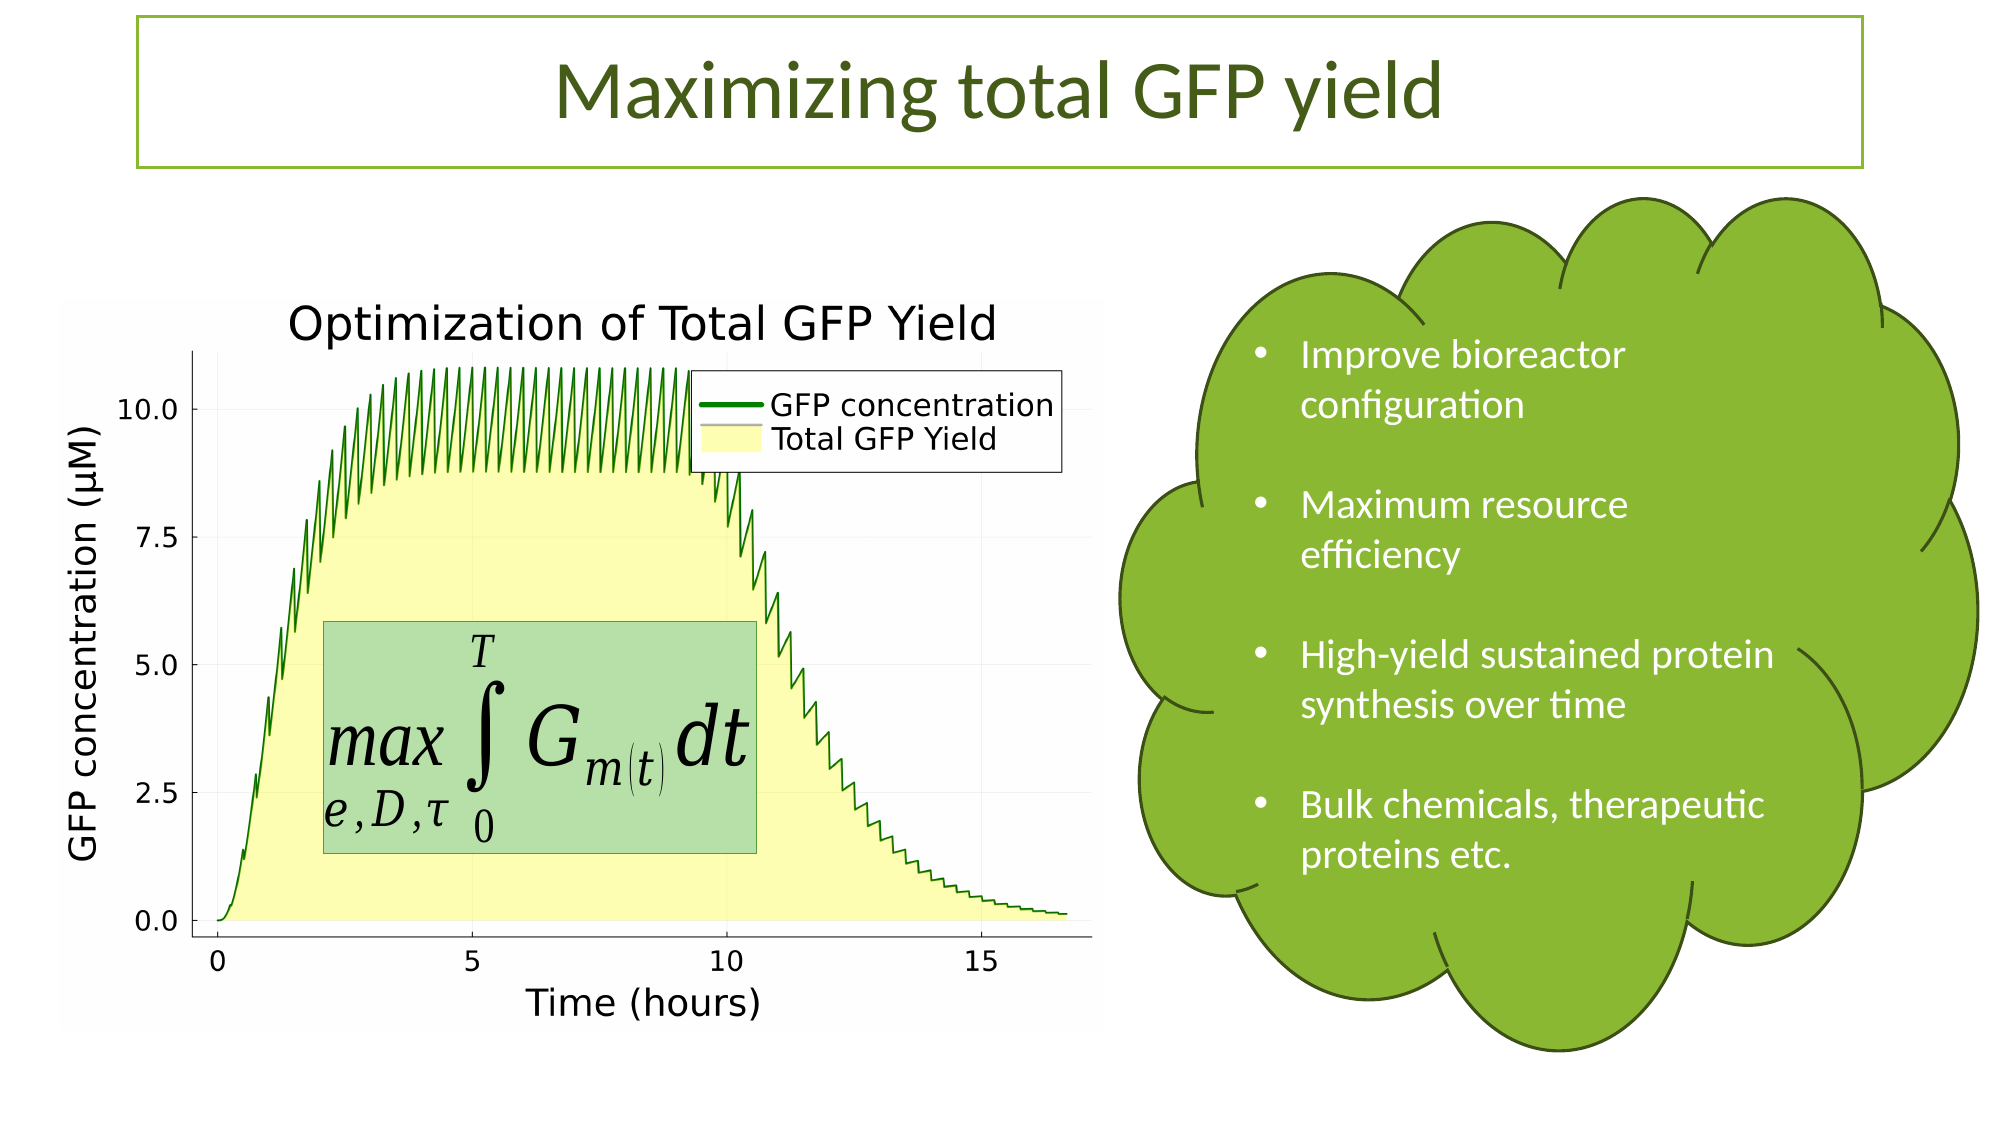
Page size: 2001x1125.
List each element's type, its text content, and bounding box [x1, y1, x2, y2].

title Maximizing total GFP yield [136, 15, 1864, 169]
text_box Improve bioreactor configuration Maximum resource efficiency High-yield sustained protein synthesis over time Bulk chemicals, therapeutic proteins etc. [1118, 197, 1980, 1053]
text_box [58, 287, 1104, 1049]
